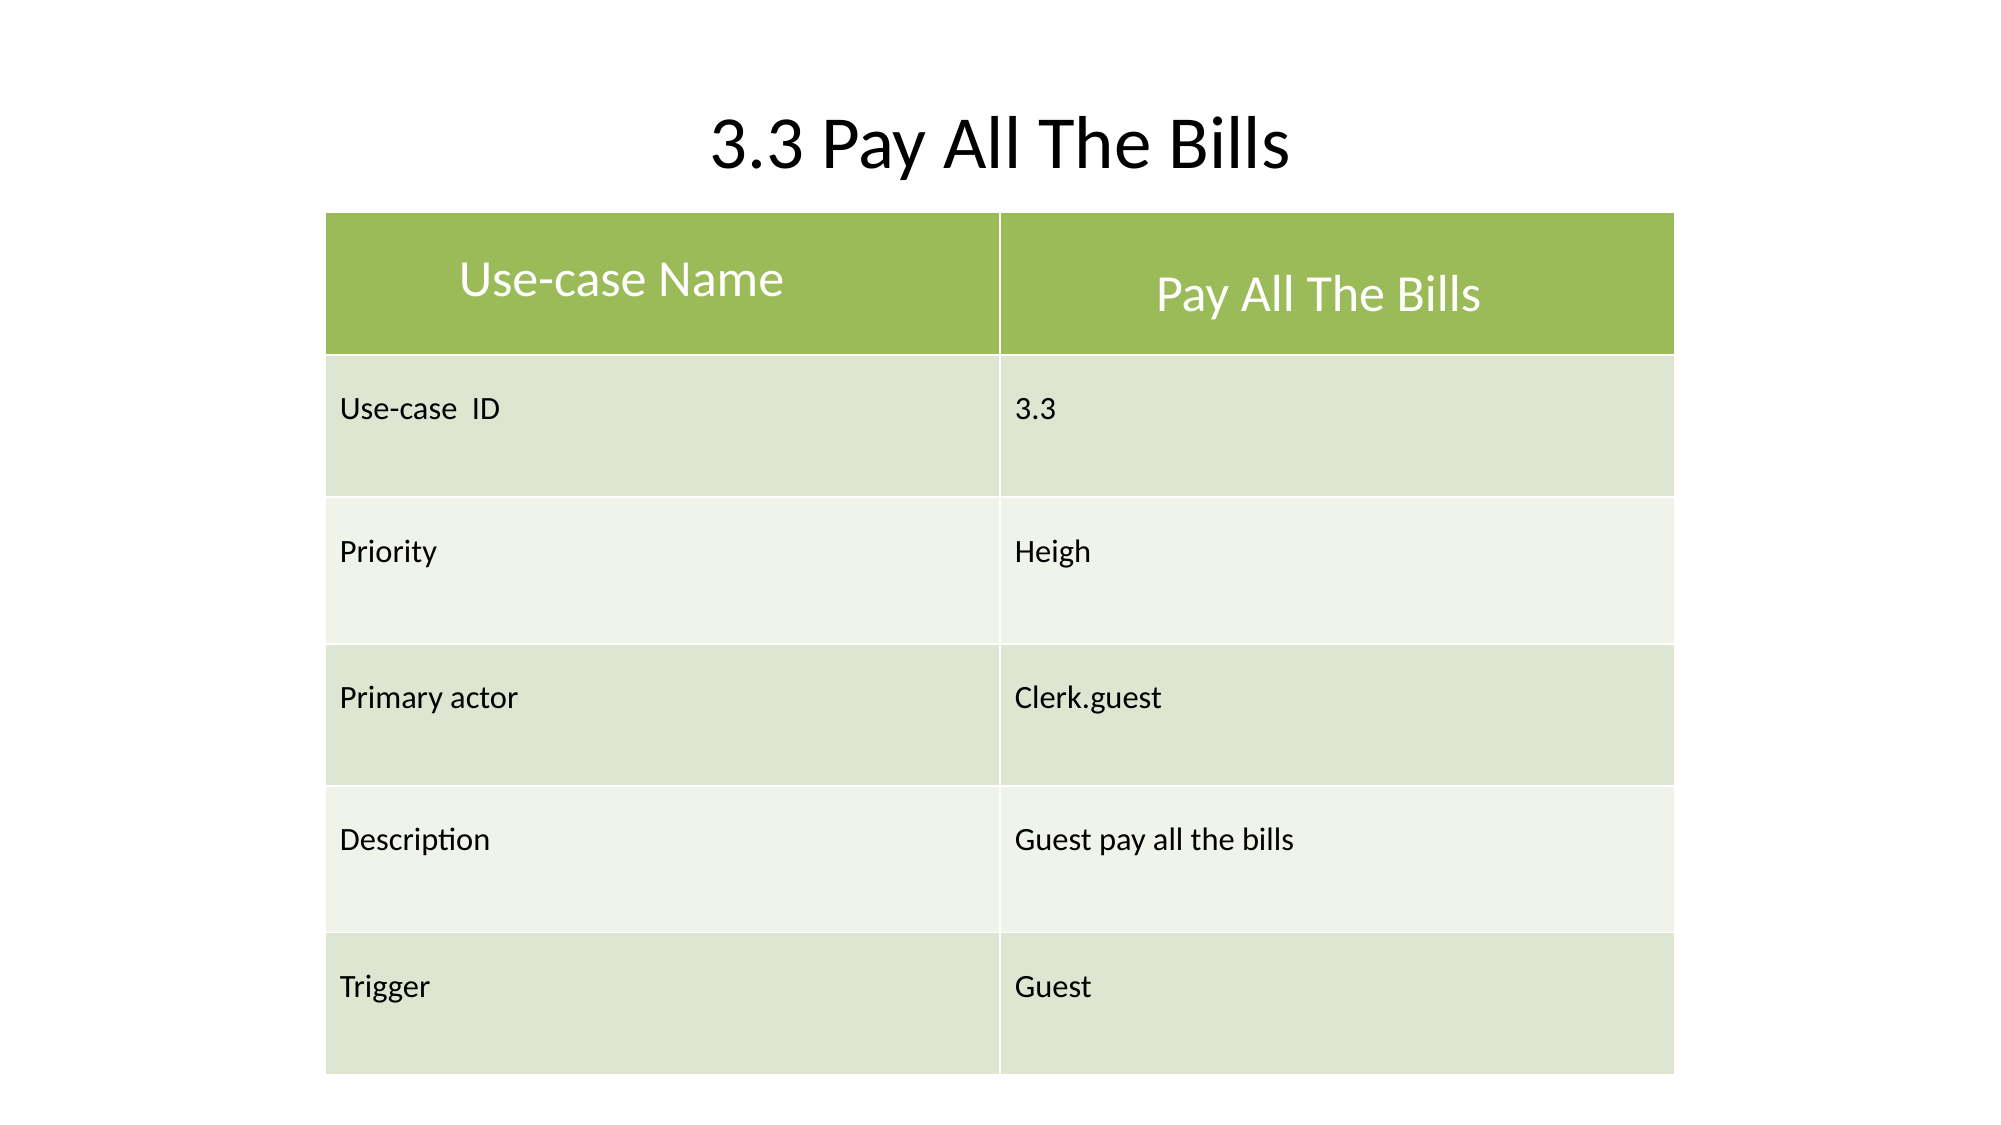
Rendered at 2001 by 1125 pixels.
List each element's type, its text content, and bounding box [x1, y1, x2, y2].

table_cell Description [326, 787, 999, 932]
table_header Pay All The Bills [1001, 213, 1674, 354]
table_cell 3.3 [1001, 356, 1674, 496]
table_cell Use-case ID [326, 356, 999, 496]
table_cell Trigger [326, 933, 999, 1074]
table_header Use-case Name [326, 213, 999, 354]
table_cell Primary actor [326, 645, 999, 785]
table_cell Clerk.guest [1001, 645, 1674, 785]
table_cell Heigh [1001, 498, 1674, 643]
table_cell Priority [326, 498, 999, 643]
table_cell Guest [1001, 933, 1674, 1074]
title 3.3 Pay All The Bills [99, 45, 1900, 233]
table_cell Guest pay all the bills [1001, 787, 1674, 932]
